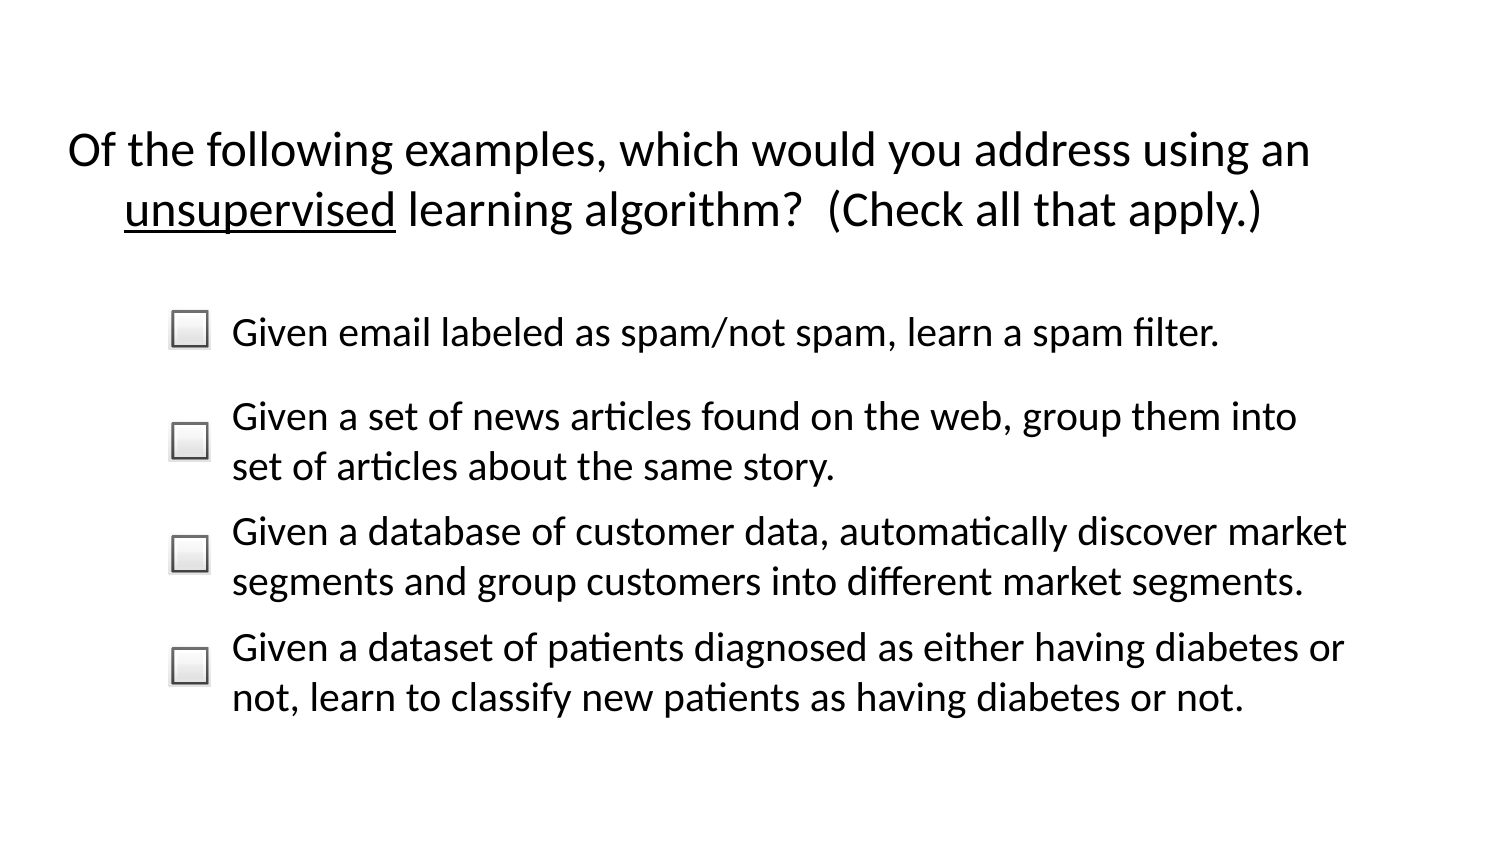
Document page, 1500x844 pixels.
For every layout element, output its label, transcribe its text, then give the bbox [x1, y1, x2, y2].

text_box Given a database of customer data, automatically discover market segments and group customers into different market segments. [217, 496, 1450, 612]
text_box Given email labeled as spam/not spam, learn a spam filter. [217, 296, 1330, 362]
picture [168, 644, 211, 687]
picture [168, 307, 211, 350]
text_box Given a dataset of patients diagnosed as either having diabetes or not, learn to classify new patients as having diabetes or not. [217, 612, 1393, 727]
text_box Of the following examples, which would you address using an unsupervised learning algorithm? (Check all that apply.) [53, 109, 1404, 260]
picture [168, 419, 211, 462]
text_box Given a set of news articles found on the web, group them into set of articles about the same story. [217, 381, 1355, 496]
picture [168, 532, 211, 575]
